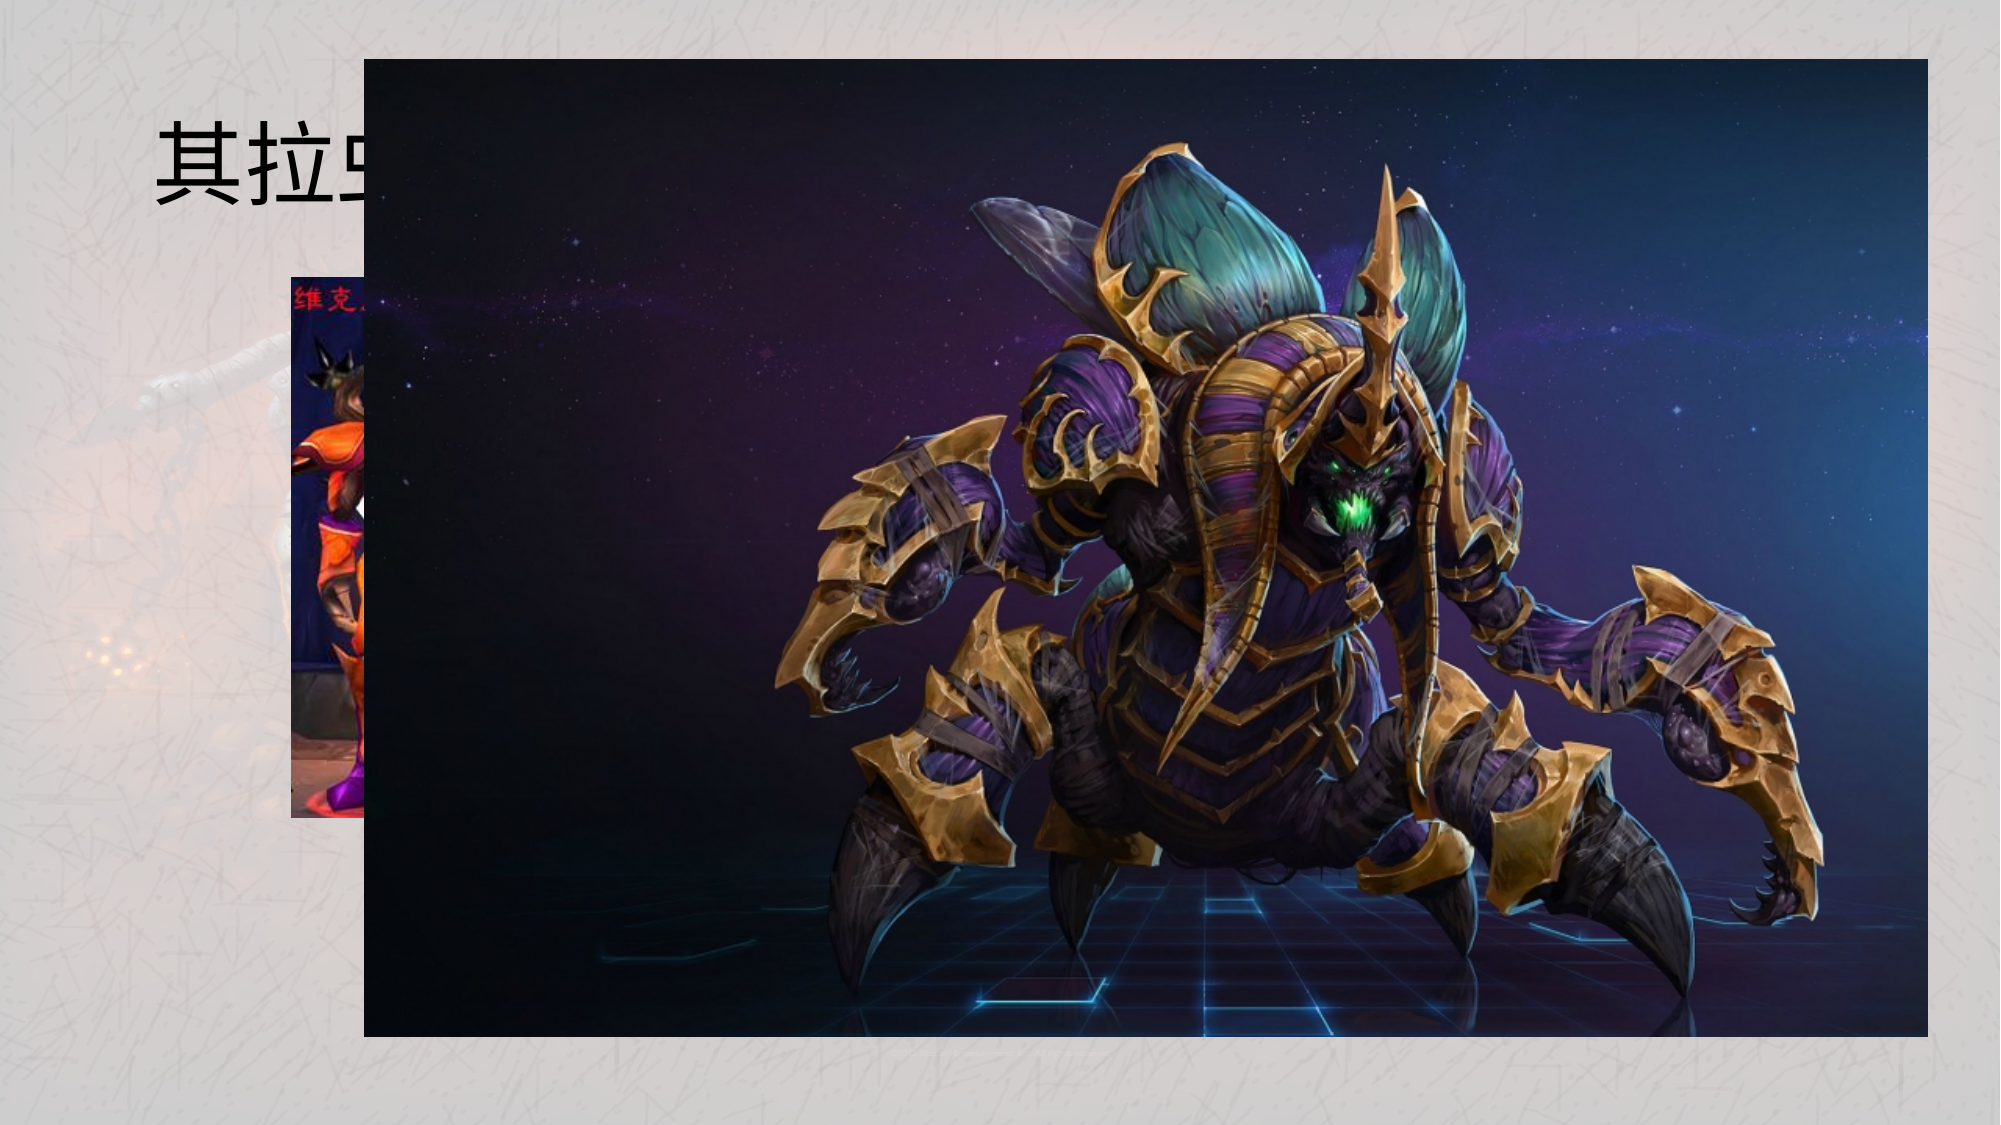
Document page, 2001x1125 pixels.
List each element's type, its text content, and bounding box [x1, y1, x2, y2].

picture [291, 59, 1928, 1037]
title 其拉虫人和尼鲁布虫人 [137, 59, 364, 278]
